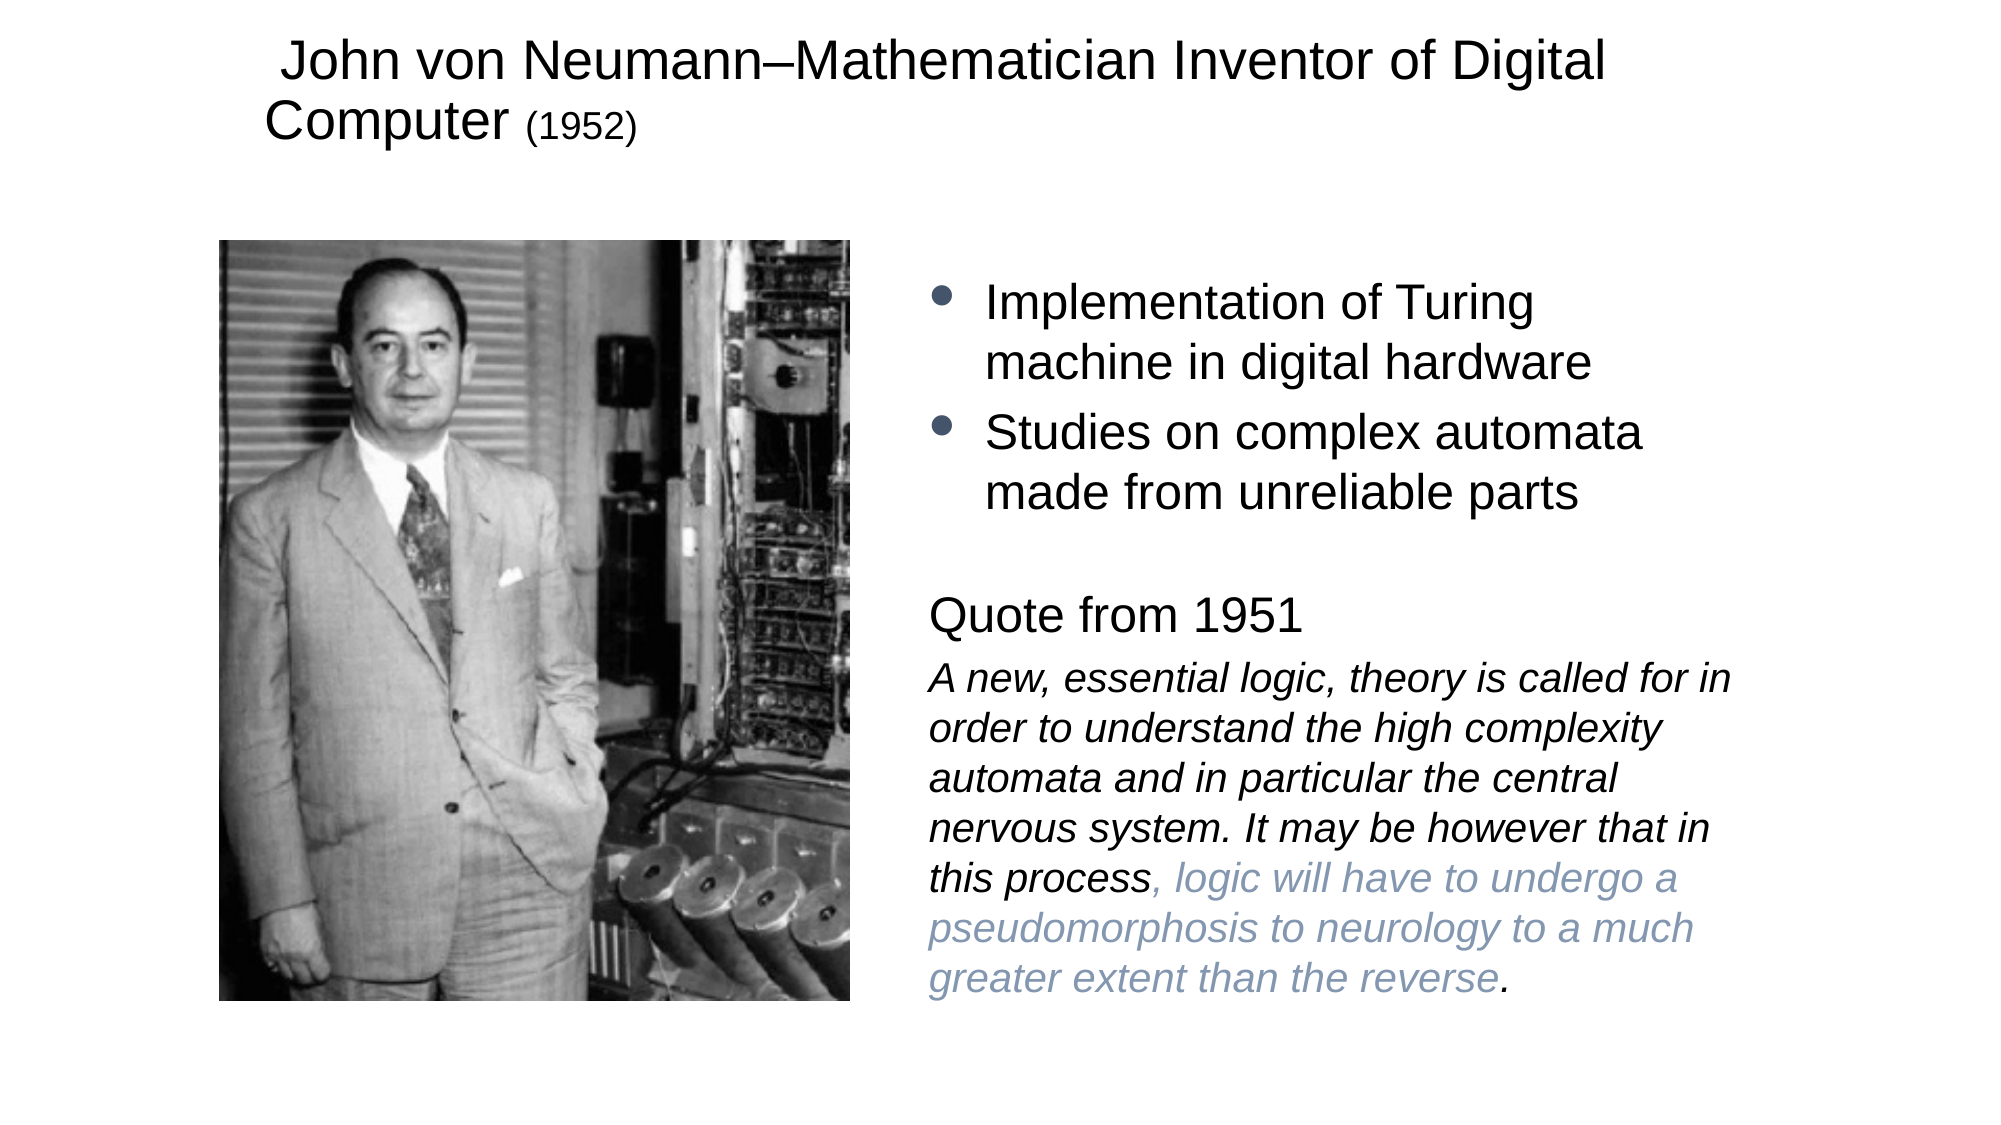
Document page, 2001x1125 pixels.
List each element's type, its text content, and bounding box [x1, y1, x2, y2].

picture [219, 240, 850, 1001]
title John von Neumann–Mathematician Inventor of Digital Computer (1952) [249, 23, 1750, 160]
text_box Implementation of Turing machine in digital hardware Studies on complex automata made from unreliable parts Quote from 1951 A new, essential logic, theory is called for in order to understand the high complexity automata and in particular the central nervous system. It may be however that in this process, logic will have to undergo a pseudomorphosis to neurology to a much greater extent than the reverse. [914, 262, 1750, 713]
